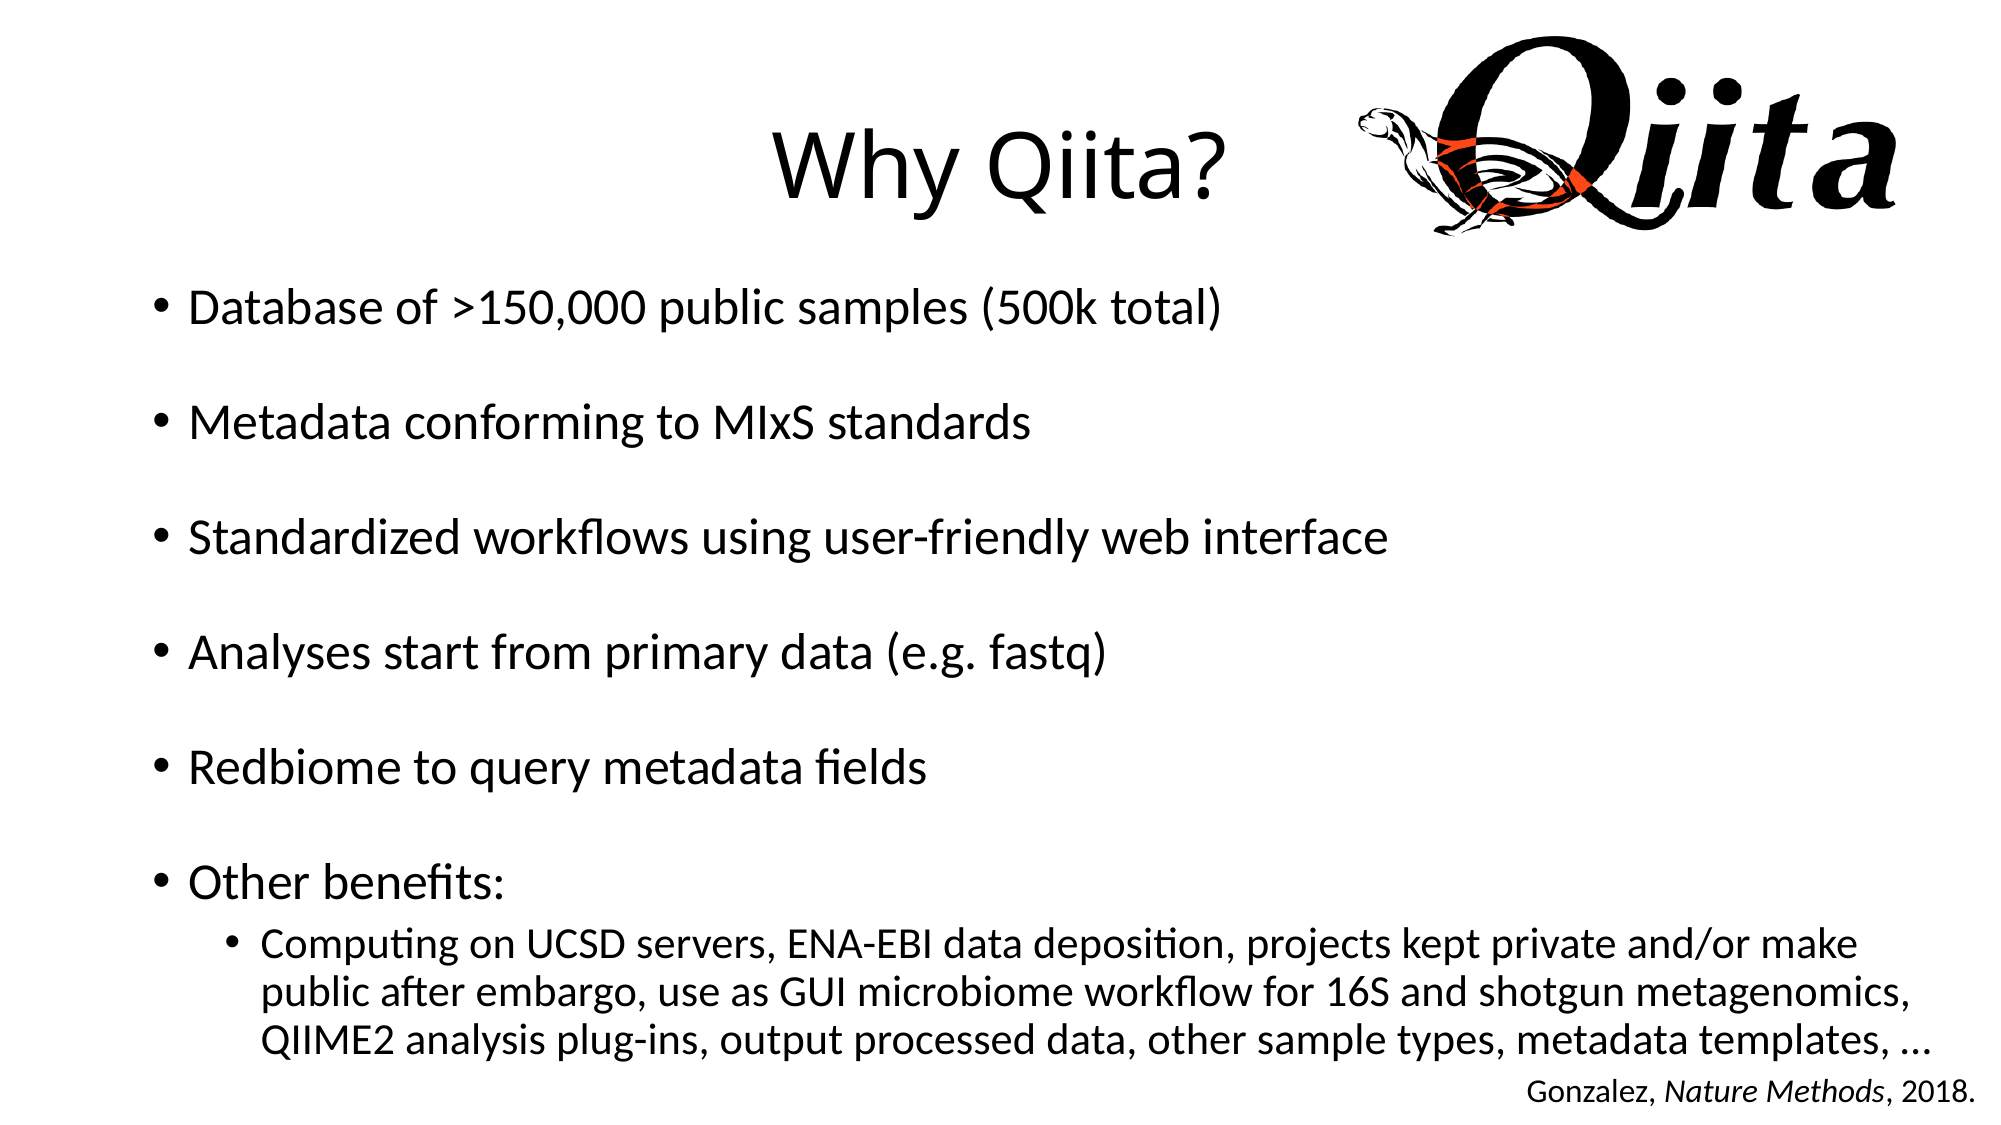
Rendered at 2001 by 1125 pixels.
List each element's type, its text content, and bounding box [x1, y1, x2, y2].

picture [1349, 29, 1913, 242]
list Database of >150,000 public samples (500k total) Metadata conforming to MIxS standards Standardized workflows using user-friendly web interface Analyses start from primary data (e.g. fastq) Redbiome to query metadata fields Other benefits: Computing on UCSD servers, ENA-EBI data deposition, projects kept private and/or make public after embargo, use as GUI microbiome workflow for 16S and shotgun metagenomics, QIIME2 analysis plug-ins, output processed data, other sample types, metadata templates, … [137, 272, 1962, 1099]
title Why Qiita? [137, 59, 1863, 272]
text_box Gonzalez, Nature Methods, 2018. [1511, 1062, 2000, 1117]
